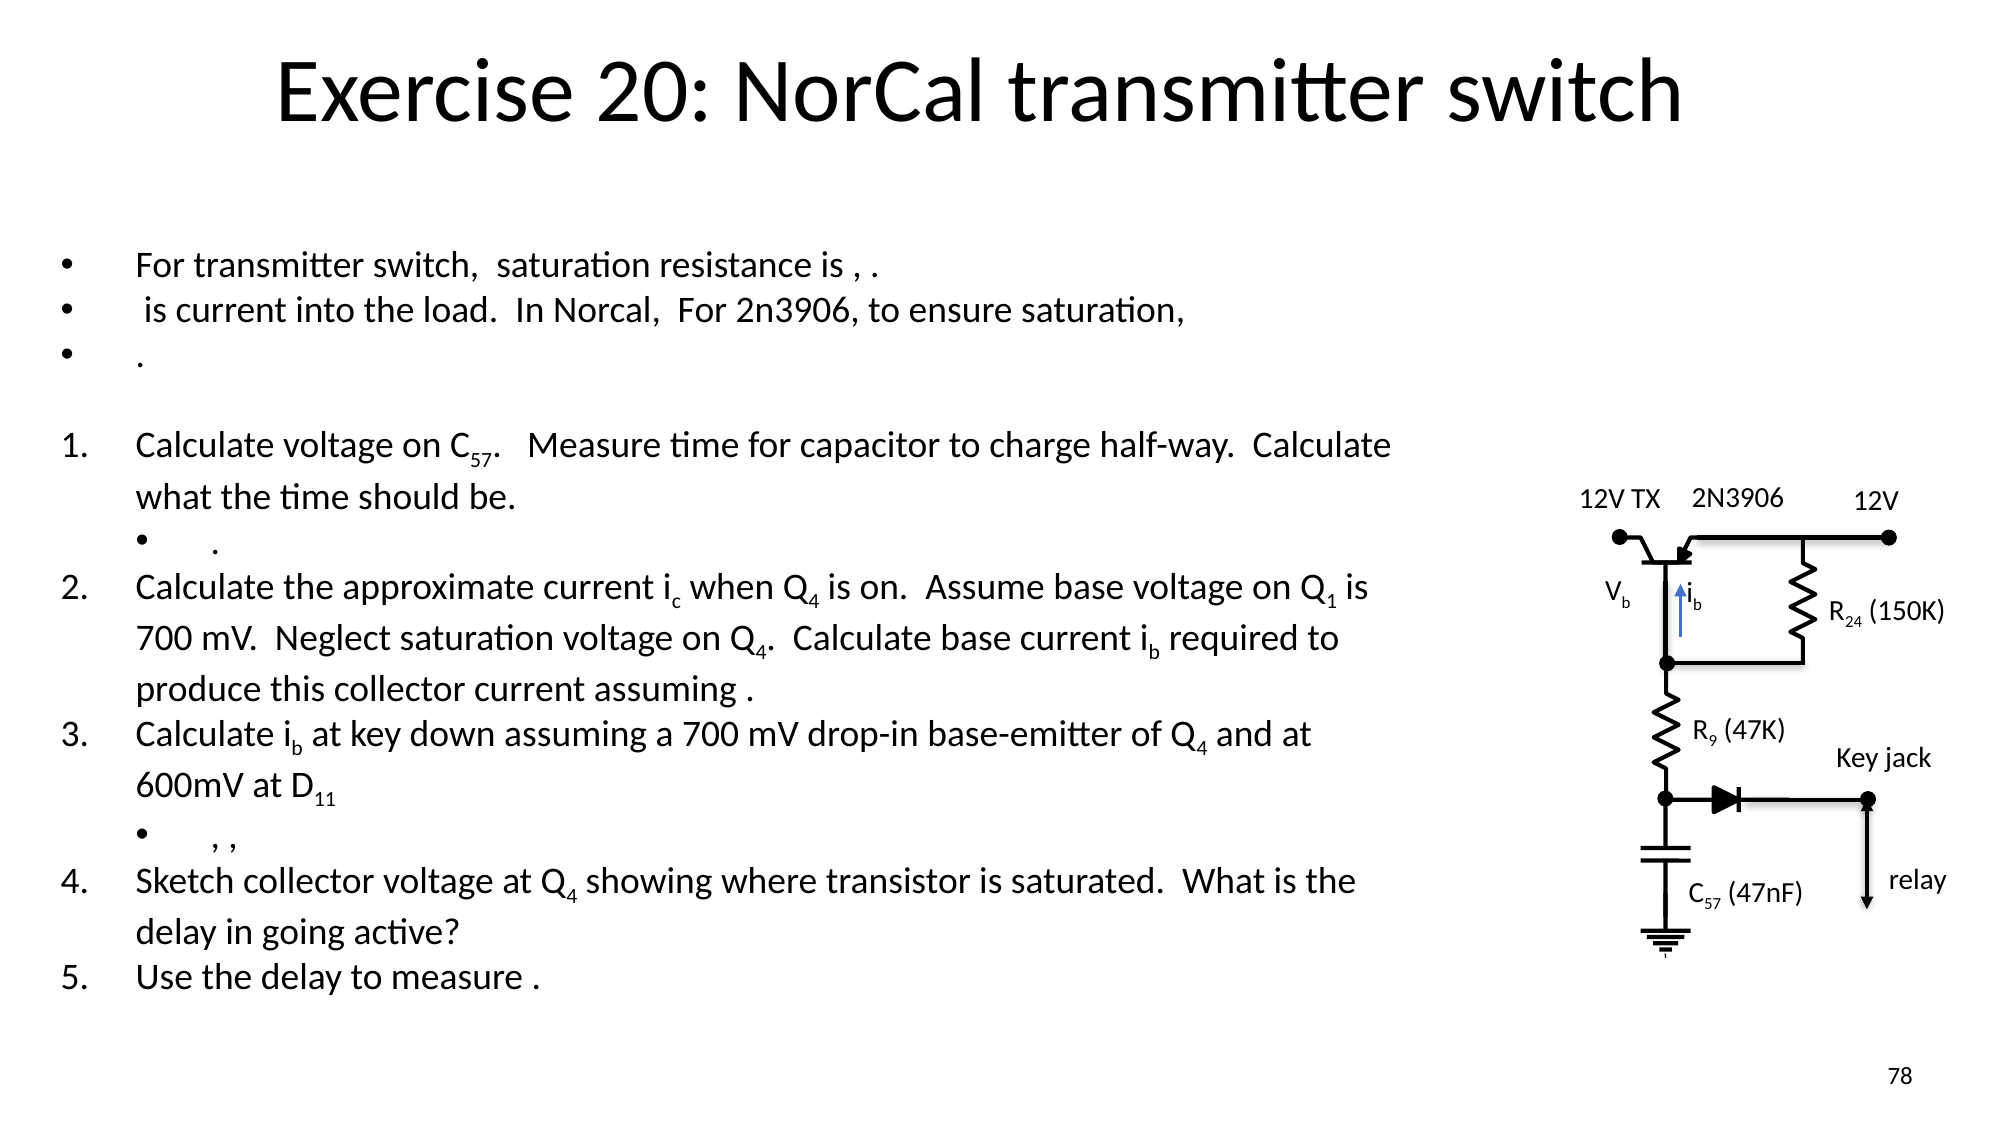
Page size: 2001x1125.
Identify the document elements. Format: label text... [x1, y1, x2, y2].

slide_number 78 [1570, 740, 1921, 1125]
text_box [1571, 470, 2000, 956]
text_box Exercise 20: NorCal transmitter switch [0, 29, 1962, 140]
